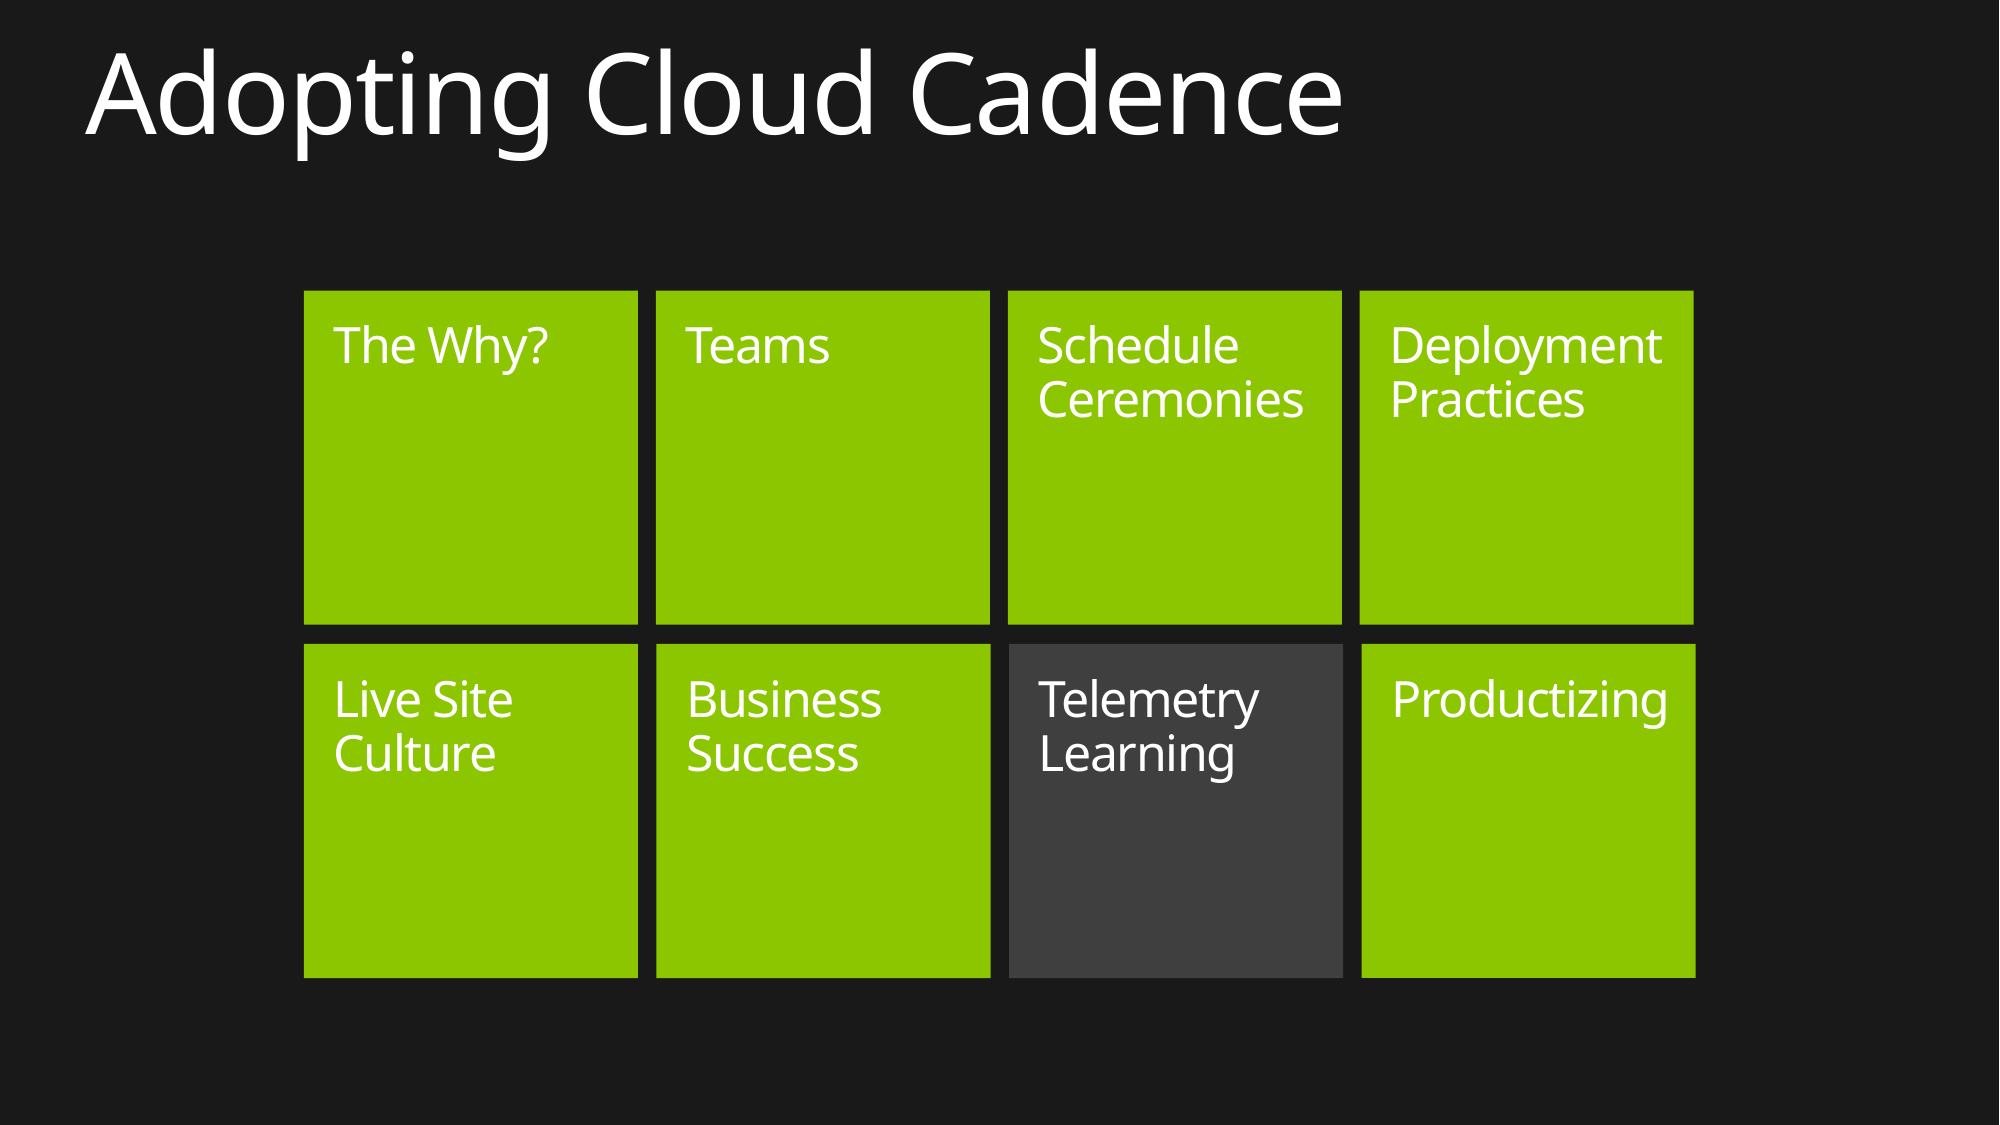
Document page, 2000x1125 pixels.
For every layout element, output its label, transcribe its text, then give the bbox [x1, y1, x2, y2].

text_box Telemetry Learning [1007, 642, 1345, 980]
text_box Business Success [654, 642, 993, 980]
text_box Teams [654, 289, 992, 627]
text_box The Why? [302, 289, 640, 627]
text_box Deployment Practices [1358, 288, 1696, 627]
text_box Live Site Culture [302, 642, 640, 980]
text_box Schedule Ceremonies [1006, 289, 1344, 627]
text_box Productizing [1359, 642, 1698, 980]
title Adopting Cloud Cadence [85, 37, 1914, 161]
